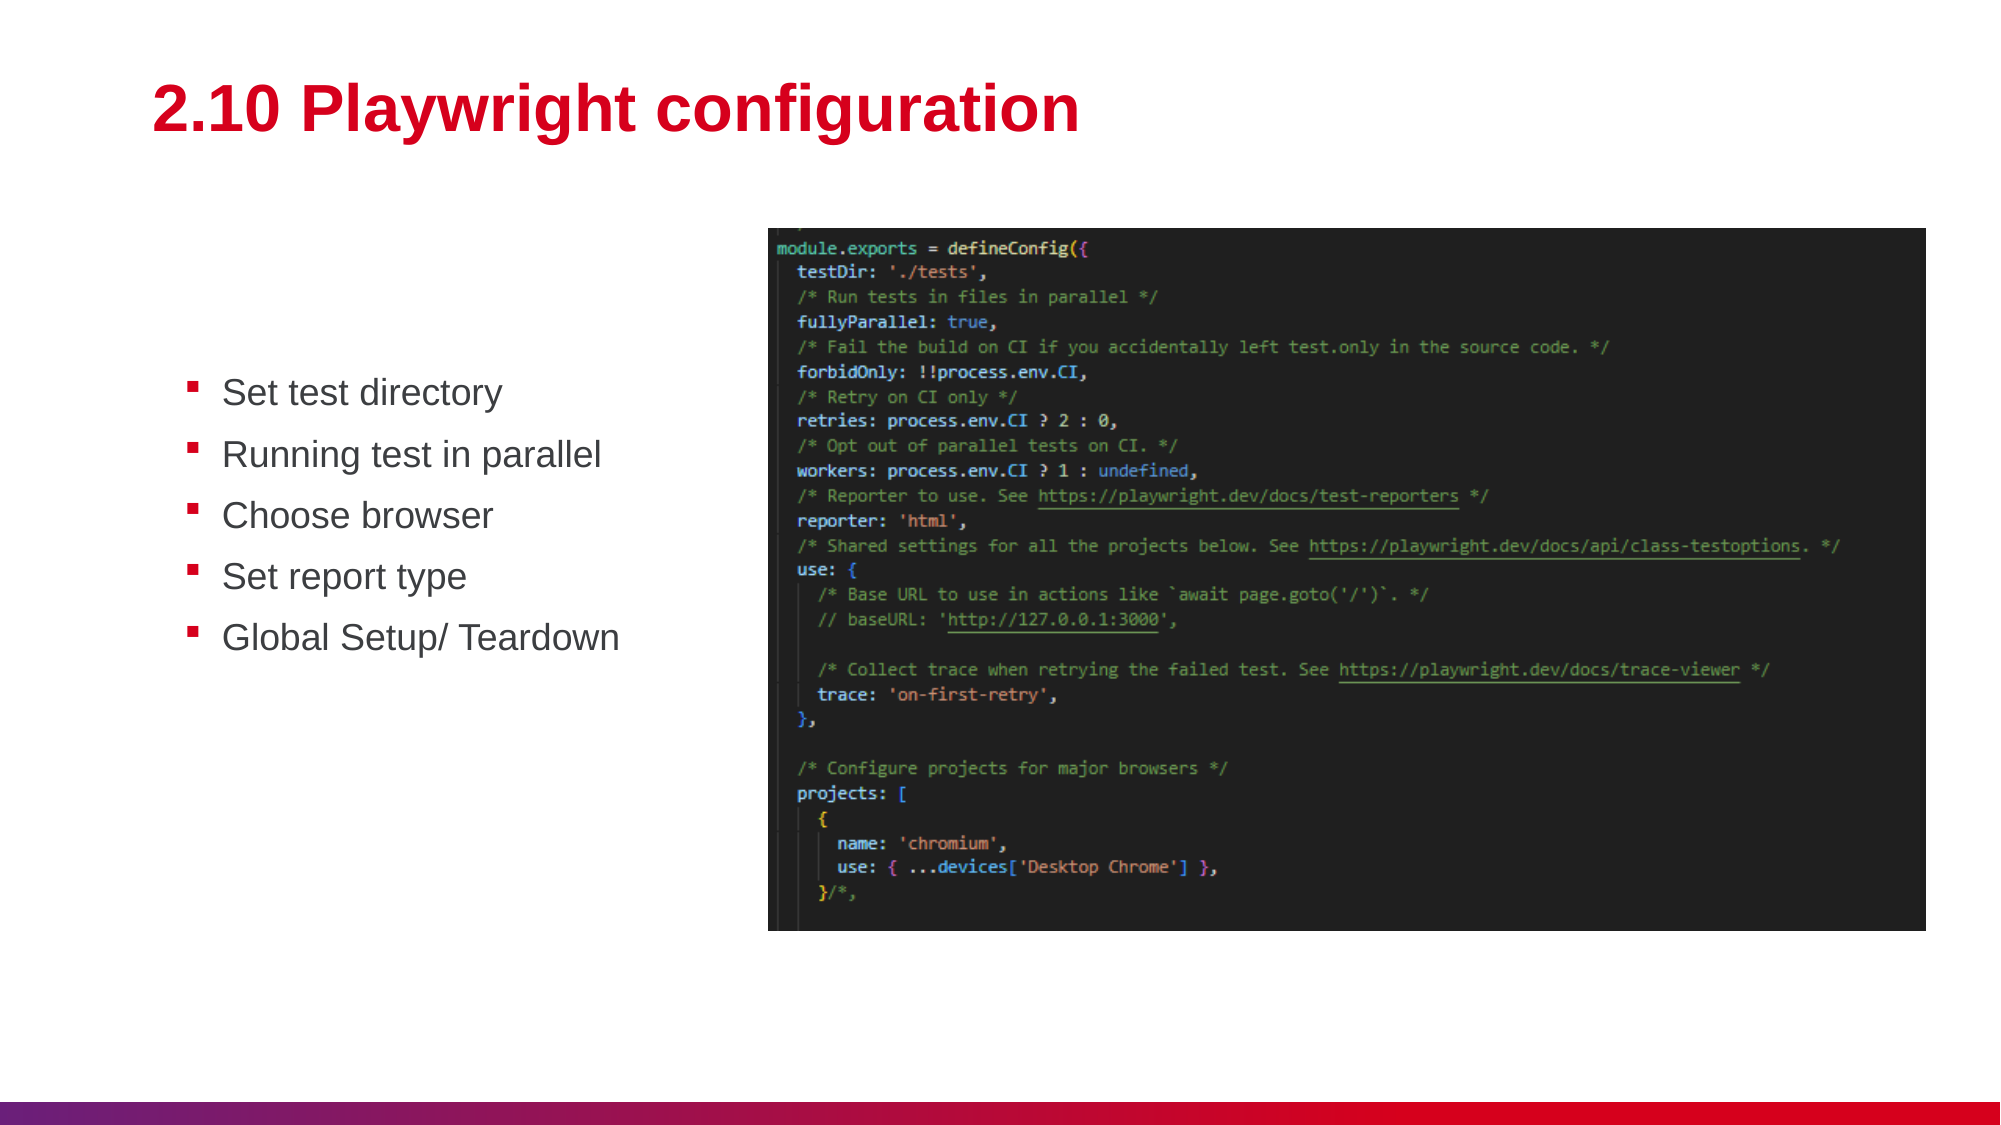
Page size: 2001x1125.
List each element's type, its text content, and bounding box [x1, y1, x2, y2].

picture [768, 228, 1926, 931]
title 2.10 Playwright configuration [137, 66, 1826, 155]
list Set test directory Running test in parallel Choose browser Set report type Global Setup/ Teardown [169, 365, 1858, 1125]
